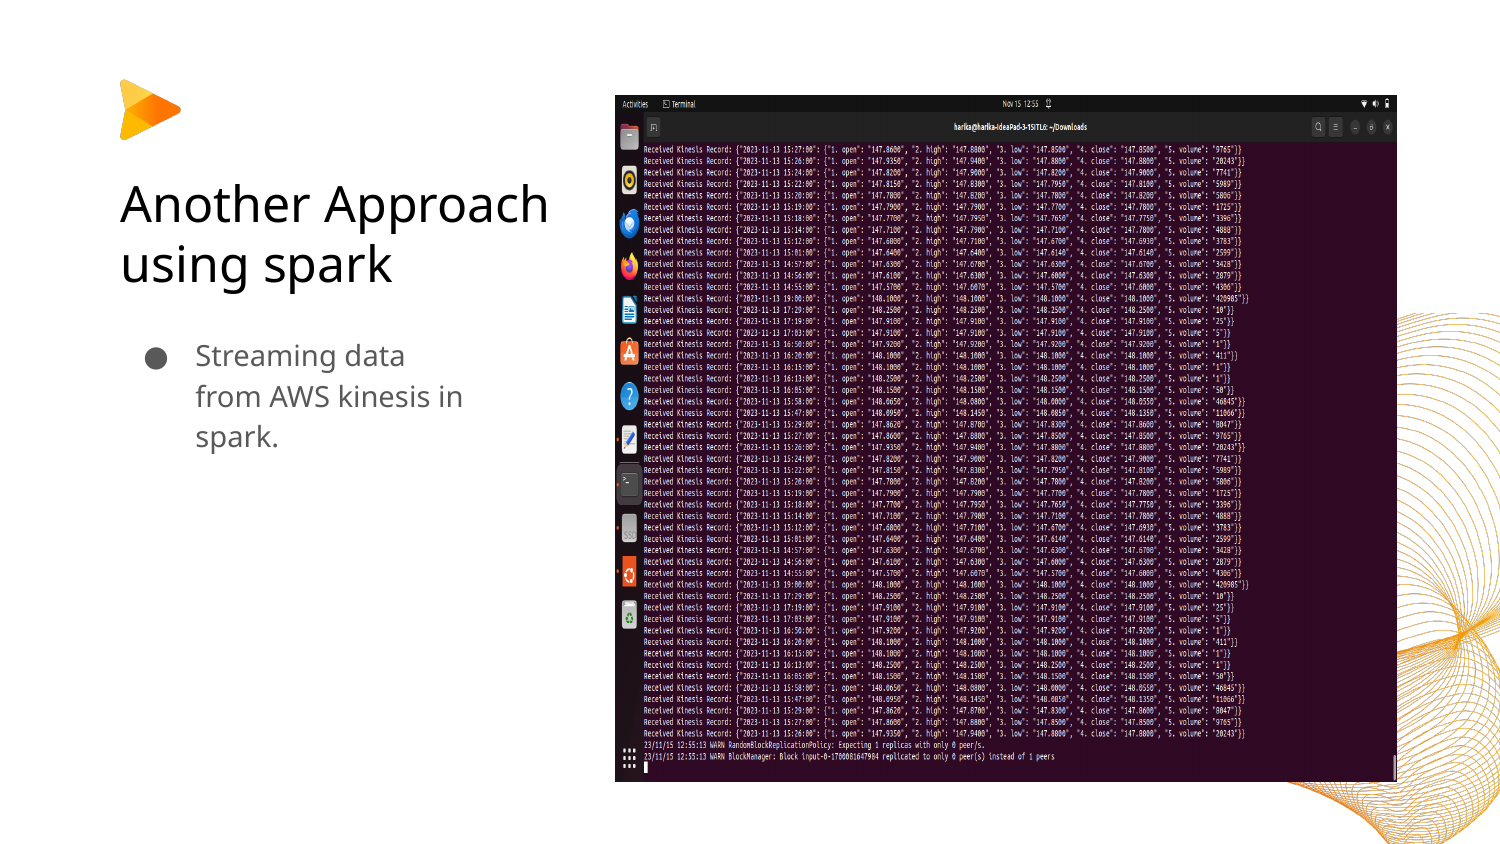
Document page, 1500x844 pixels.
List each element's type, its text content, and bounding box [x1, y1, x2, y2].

picture [615, 95, 1500, 844]
subtitle Streaming data from AWS kinesis in spark. [105, 317, 484, 494]
title Another Approach using spark [105, 172, 610, 292]
picture [119, 78, 181, 140]
